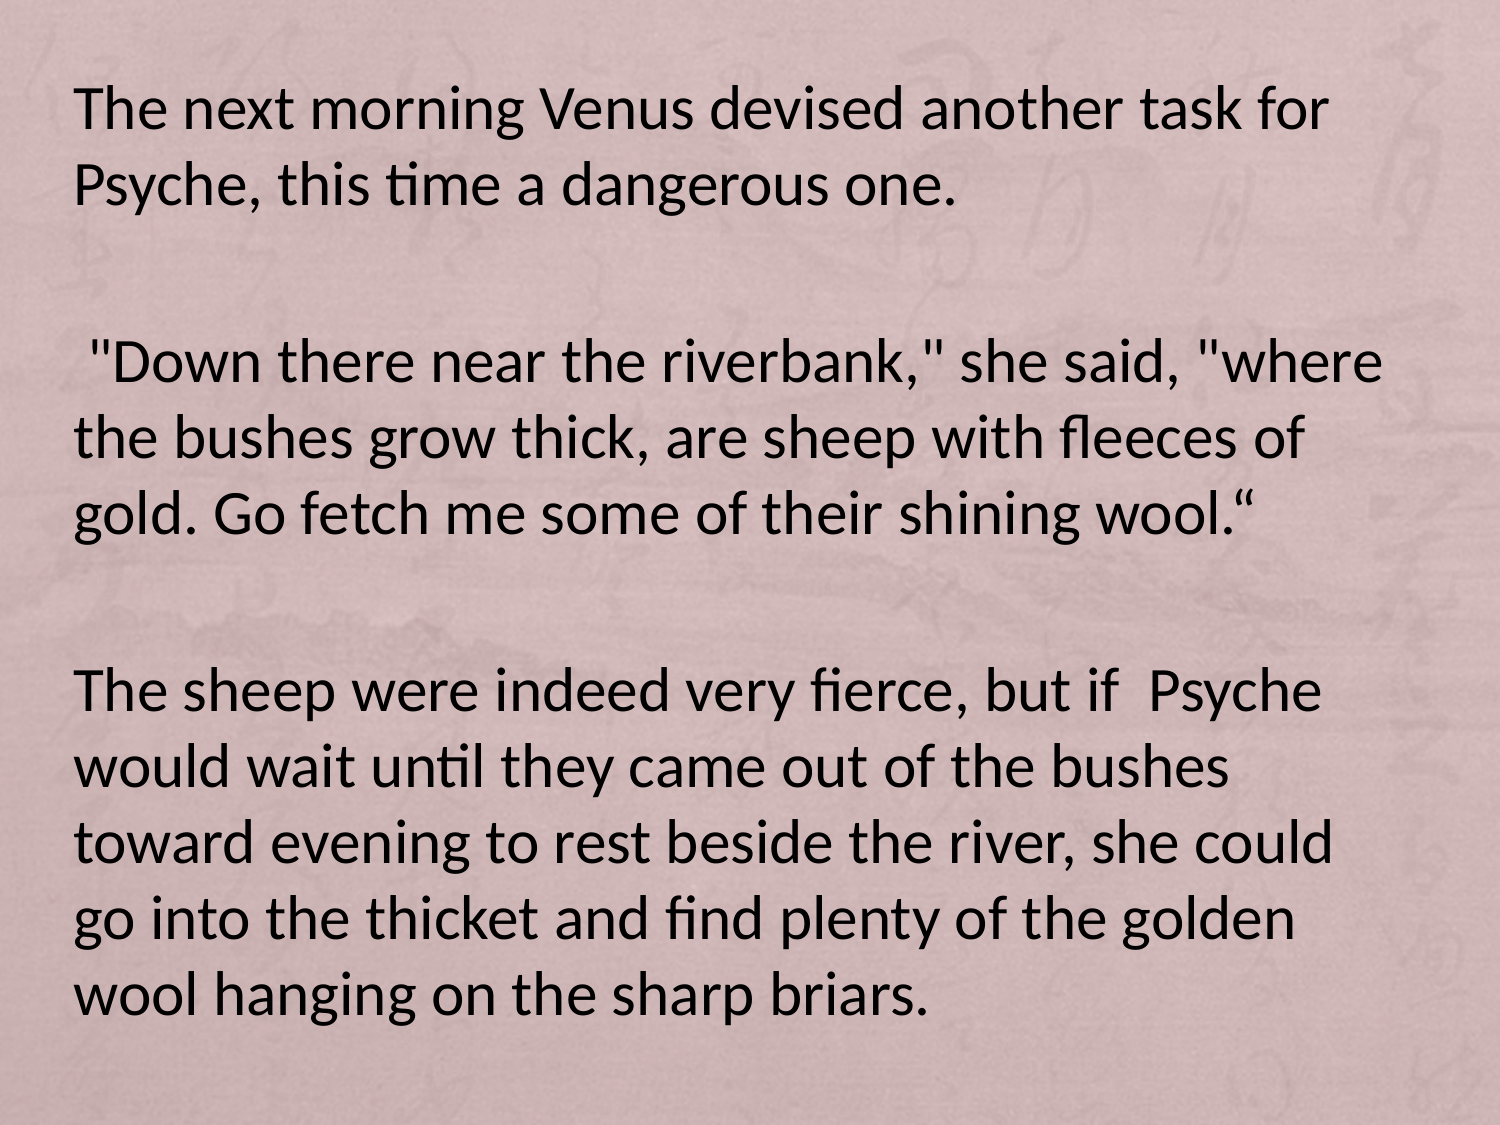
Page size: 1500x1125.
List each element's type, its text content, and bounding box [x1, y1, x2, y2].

list The next morning Venus devised another task for Psyche, this time a dangerous one. "Down there near the riverbank," she said, "where the bushes grow thick, are sheep with fleeces of gold. Go fetch me some of their shining wool.“ The sheep were indeed very fierce, but if Psyche would wait until they came out of the bushes toward evening to rest beside the river, she could go into the thicket and find plenty of the golden wool hanging on the sharp briars. [58, 58, 1409, 1079]
